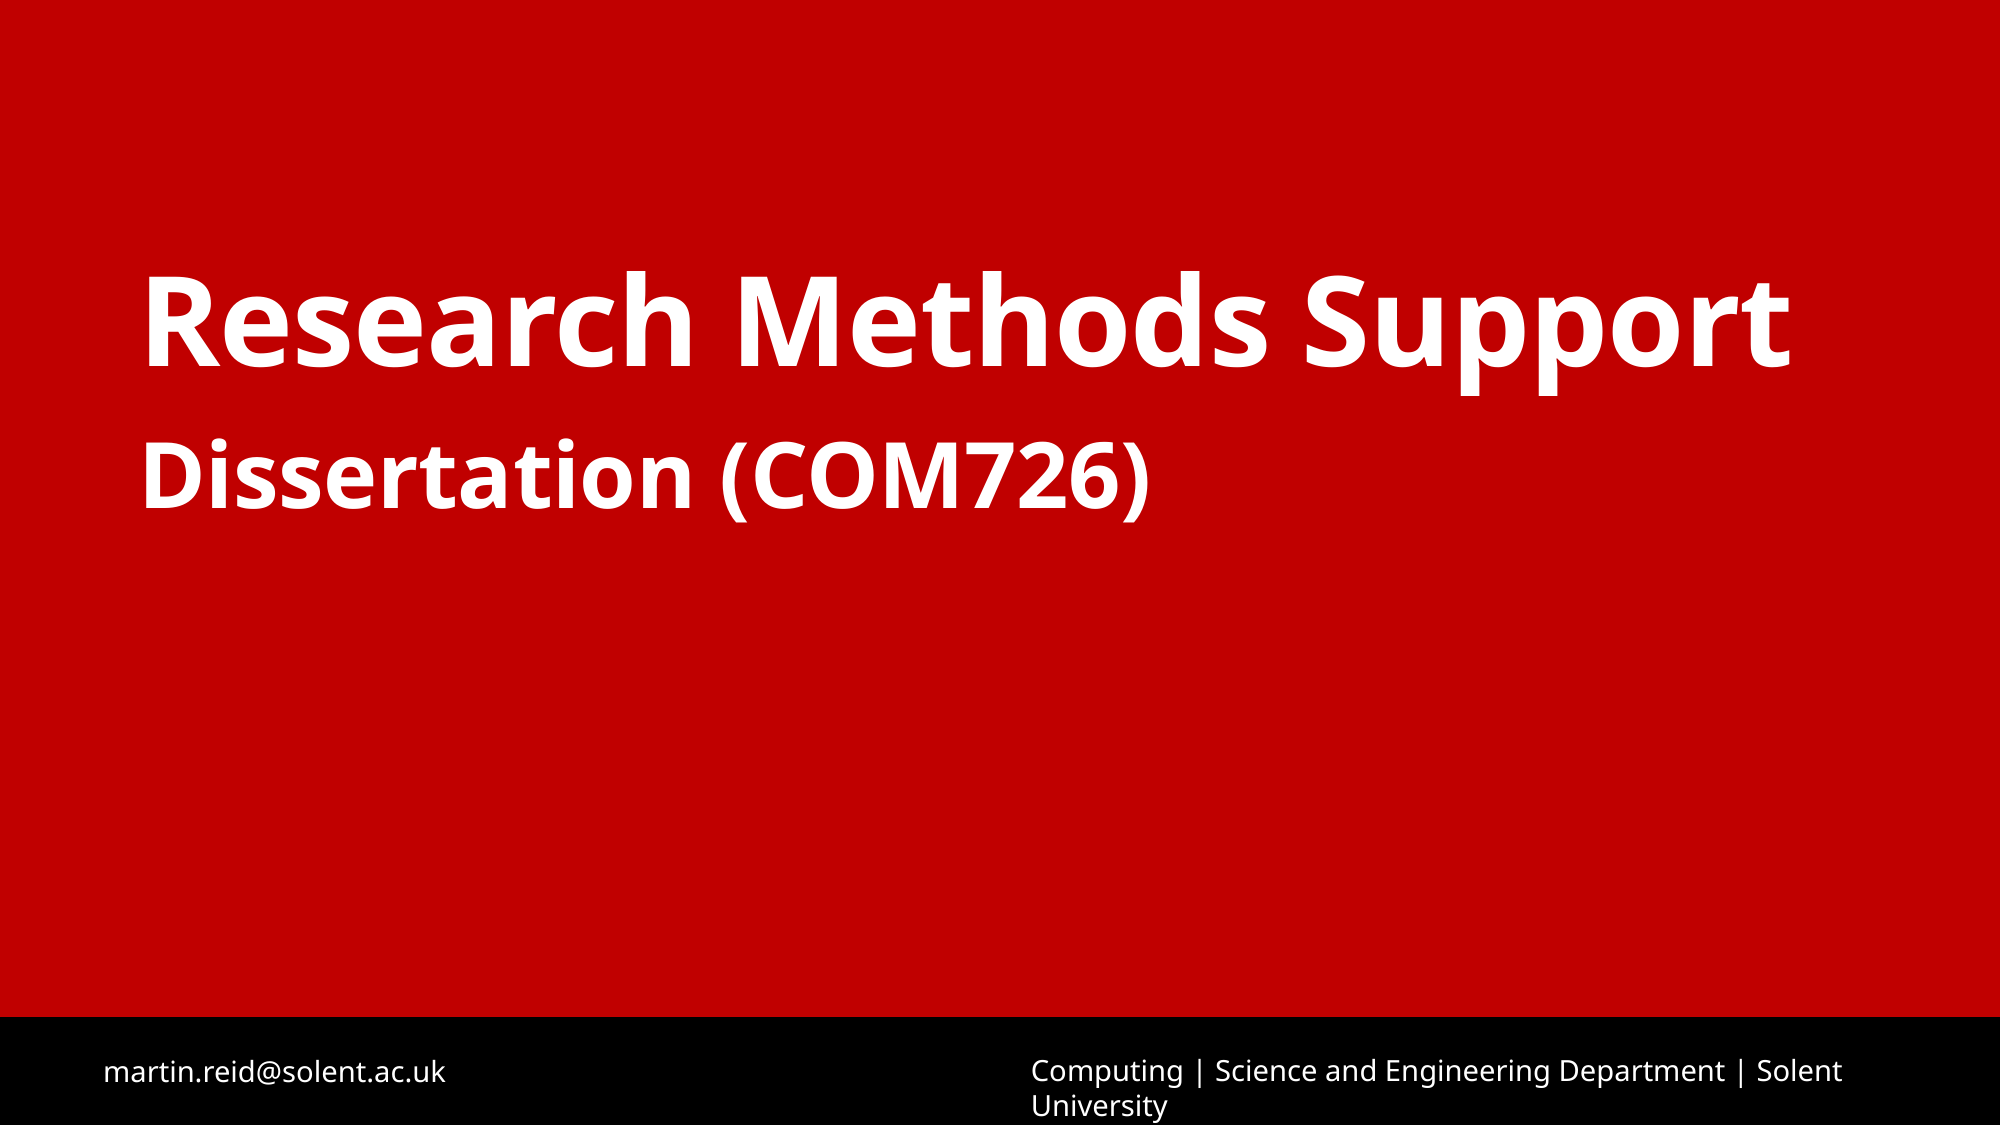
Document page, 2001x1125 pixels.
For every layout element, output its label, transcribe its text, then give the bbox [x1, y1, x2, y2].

subtitle Dissertation (COM726) [138, 442, 1192, 569]
title Research Methods Support [138, 276, 1794, 404]
